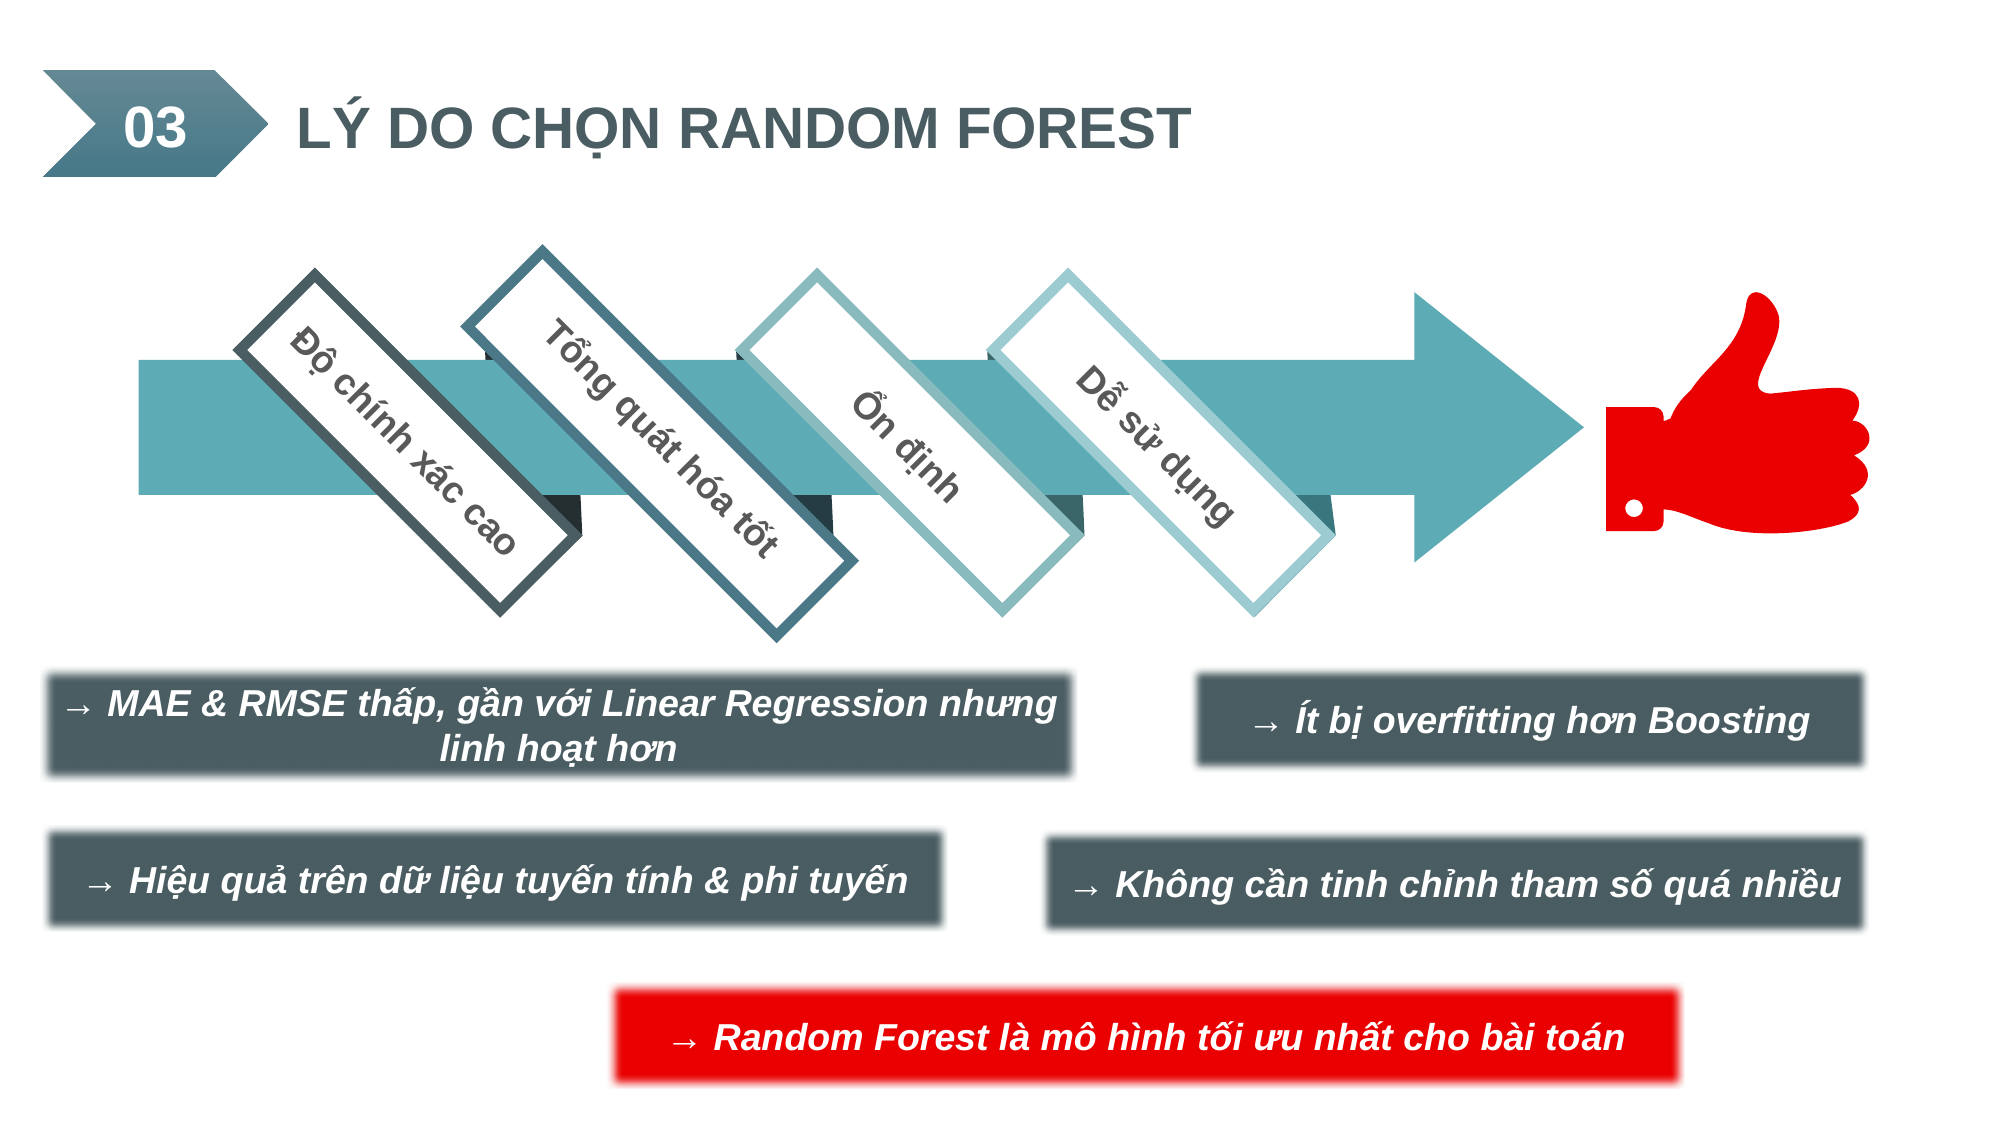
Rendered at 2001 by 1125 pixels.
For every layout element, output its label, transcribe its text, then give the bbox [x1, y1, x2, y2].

text_box [497, 496, 584, 620]
text_box [748, 610, 754, 620]
text_box [999, 496, 1086, 620]
text_box Độ chính xác cao [259, 292, 557, 589]
text_box LÝ DO CHỌN RANDOM FOREST [239, 70, 1249, 190]
text_box [483, 348, 496, 358]
text_box [1252, 496, 1337, 619]
text_box [652, 358, 885, 496]
text_box [735, 266, 819, 358]
text_box → Hiệu quả trên dữ liệu tuyến tính & phi tuyến [56, 839, 936, 920]
text_box 03 [42, 70, 239, 178]
text_box → Ít bị overfitting hơn Boosting [1203, 679, 1857, 760]
text_box → Không cần tinh chỉnh tham số quá nhiều [1053, 843, 1857, 923]
text_box [740, 273, 1079, 612]
text_box Dễ sử dụng [1025, 311, 1294, 579]
text_box Ổn định [775, 311, 1043, 579]
text_box [1605, 291, 1871, 535]
text_box [401, 358, 634, 496]
text_box [563, 266, 568, 274]
text_box → Random Forest là mô hình tối ưu nhất cho bài toán [621, 998, 1672, 1077]
text_box [903, 358, 1136, 496]
text_box Tổng quát hóa tốt [519, 293, 815, 589]
text_box [991, 273, 1331, 612]
text_box [1154, 290, 1586, 565]
text_box [790, 496, 835, 539]
text_box [137, 358, 383, 496]
text_box [986, 266, 1070, 358]
text_box [466, 250, 854, 638]
text_box [238, 273, 577, 612]
text_box → MAE & RMSE thấp, gần với Linear Regression nhưng linh hoạt hơn [56, 681, 1065, 770]
